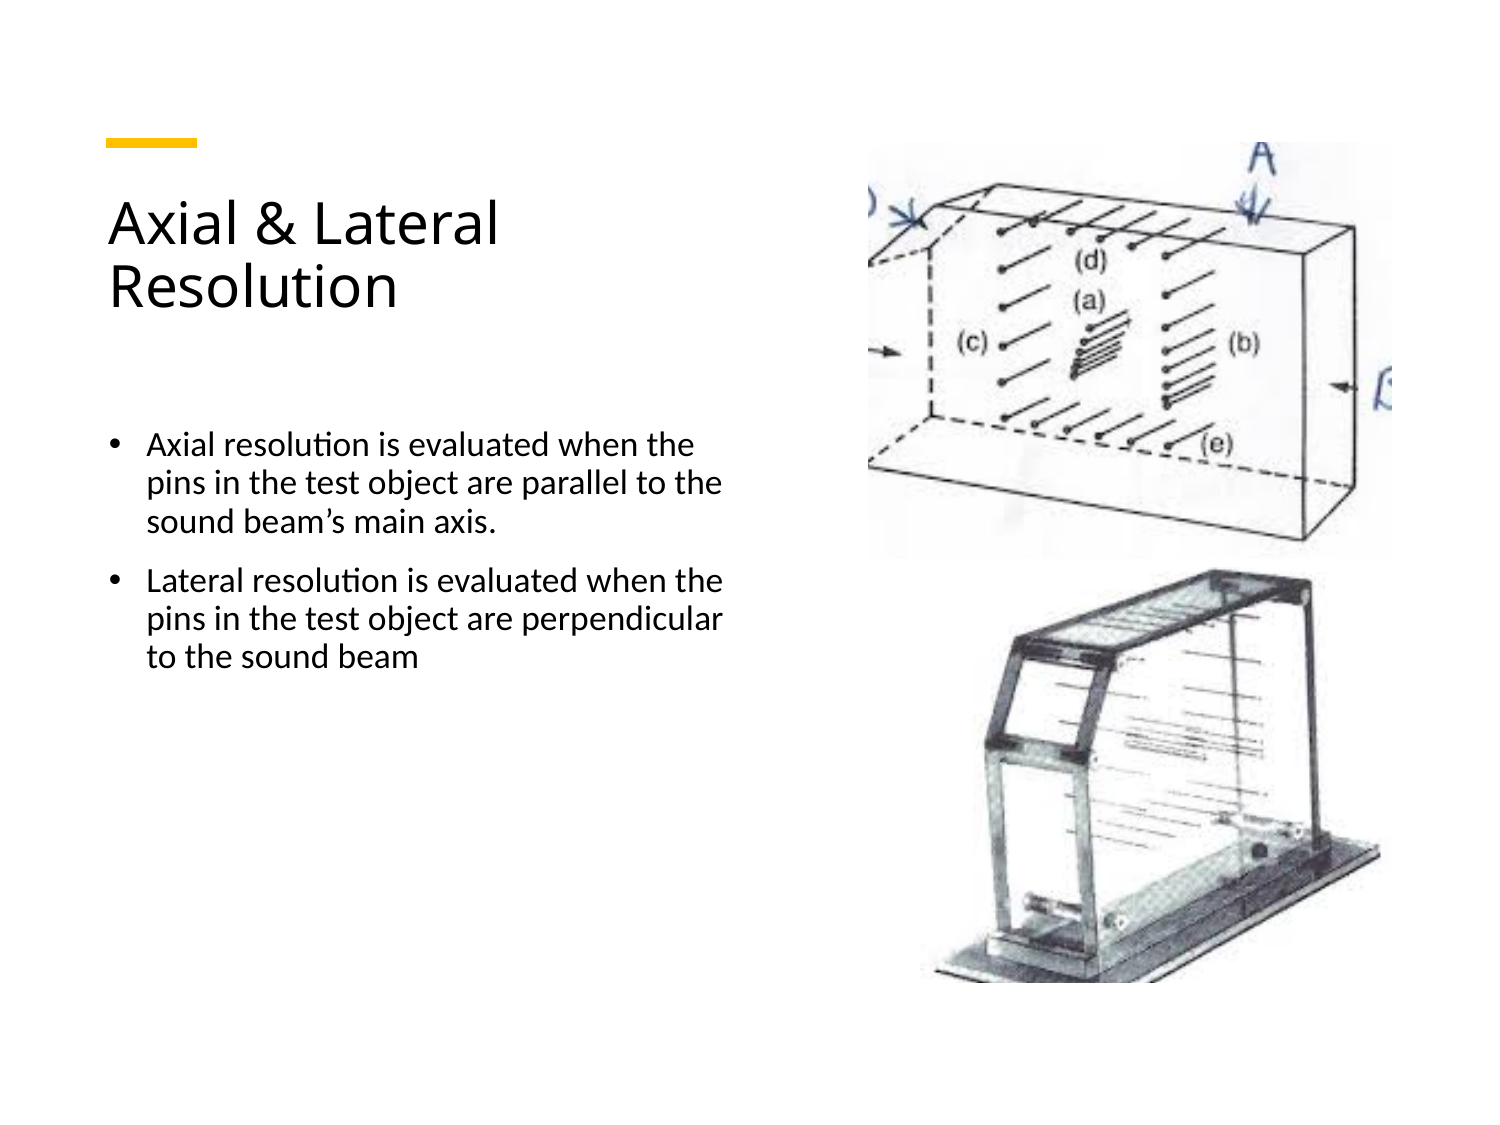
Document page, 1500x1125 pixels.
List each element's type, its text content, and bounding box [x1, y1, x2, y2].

title Axial & Lateral Resolution [93, 232, 751, 417]
picture [867, 142, 1392, 559]
picture [867, 567, 1392, 984]
list Axial resolution is evaluated when the pins in the test object are parallel to the sound beam’s main axis. Lateral resolution is evaluated when the pins in the test object are perpendicular to the sound beam [93, 418, 751, 1008]
text_box [8, 0, 791, 232]
